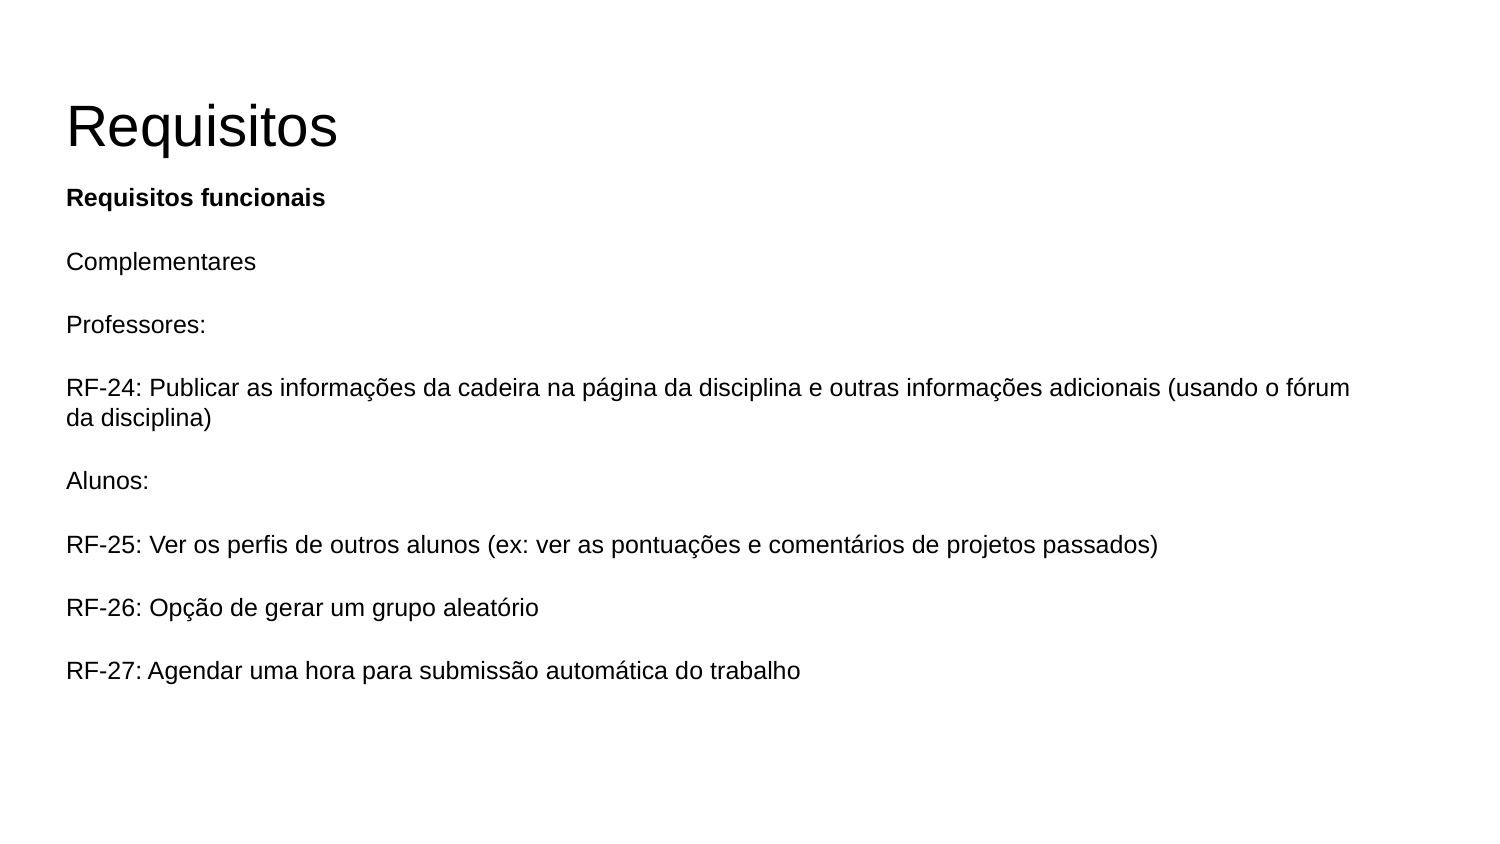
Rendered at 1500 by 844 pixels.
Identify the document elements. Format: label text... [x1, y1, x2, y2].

title Requisitos [51, 72, 1449, 167]
list Requisitos funcionais Complementares Professores: RF-24: Publicar as informações da cadeira na página da disciplina e outras informações adicionais (usando o fórum da disciplina) Alunos: RF-25: Ver os perfis de outros alunos (ex: ver as pontuações e comentários de projetos passados) RF-26: Opção de gerar um grupo aleatório RF-27: Agendar uma hora para submissão automática do trabalho [51, 166, 1403, 800]
